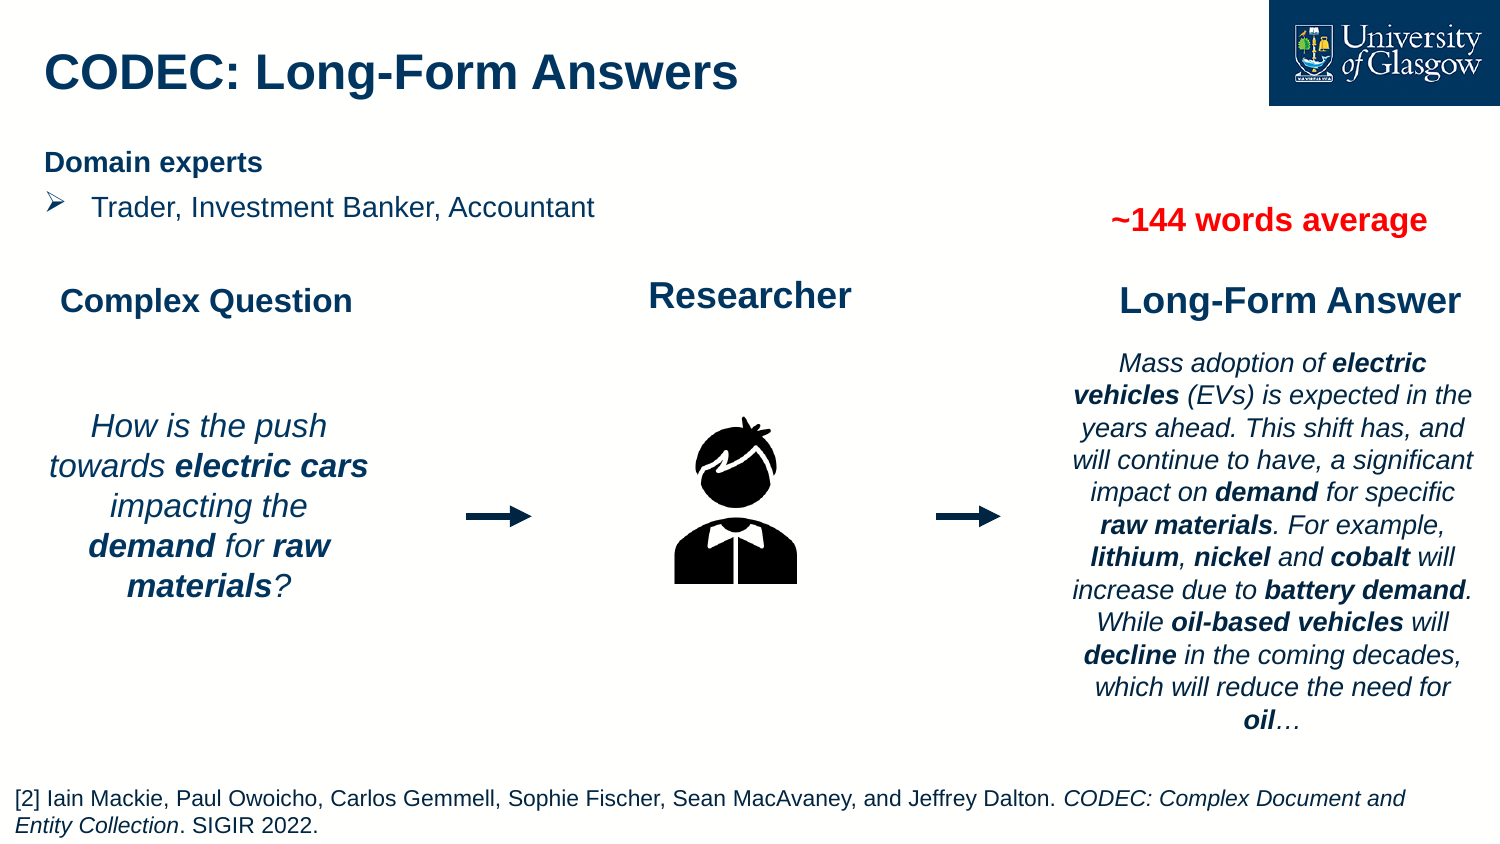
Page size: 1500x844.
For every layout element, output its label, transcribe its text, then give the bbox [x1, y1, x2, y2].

text_box ~144 words average [1054, 191, 1486, 246]
text_box Long-Form Answer [1092, 268, 1489, 328]
text_box Researcher [564, 263, 936, 324]
text_box Complex Question [41, 271, 372, 327]
text_box Domain experts Trader, Investment Banker, Accountant [29, 135, 1459, 231]
picture [621, 389, 850, 617]
text_box [2] Iain Mackie, Paul Owoicho, Carlos Gemmell, Sophie Fischer, Sean MacAvaney, and Jeffrey Dalton. CODEC: Complex Document and Entity Collection. SIGIR 2022. [0, 775, 1459, 844]
text_box CODEC: Long-Form Answers [29, 32, 1264, 107]
picture [1269, 0, 1500, 145]
text_box How is the push towards electric cars impacting the demand for raw materials? [33, 397, 385, 612]
text_box Mass adoption of electric vehicles (EVs) is expected in the years ahead. This shift has, and will continue to have, a significant impact on demand for specific raw materials. For example, lithium, nickel and cobalt will increase due to battery demand. While oil-based vehicles will decline in the coming decades, which will reduce the need for oil… [1057, 337, 1489, 743]
